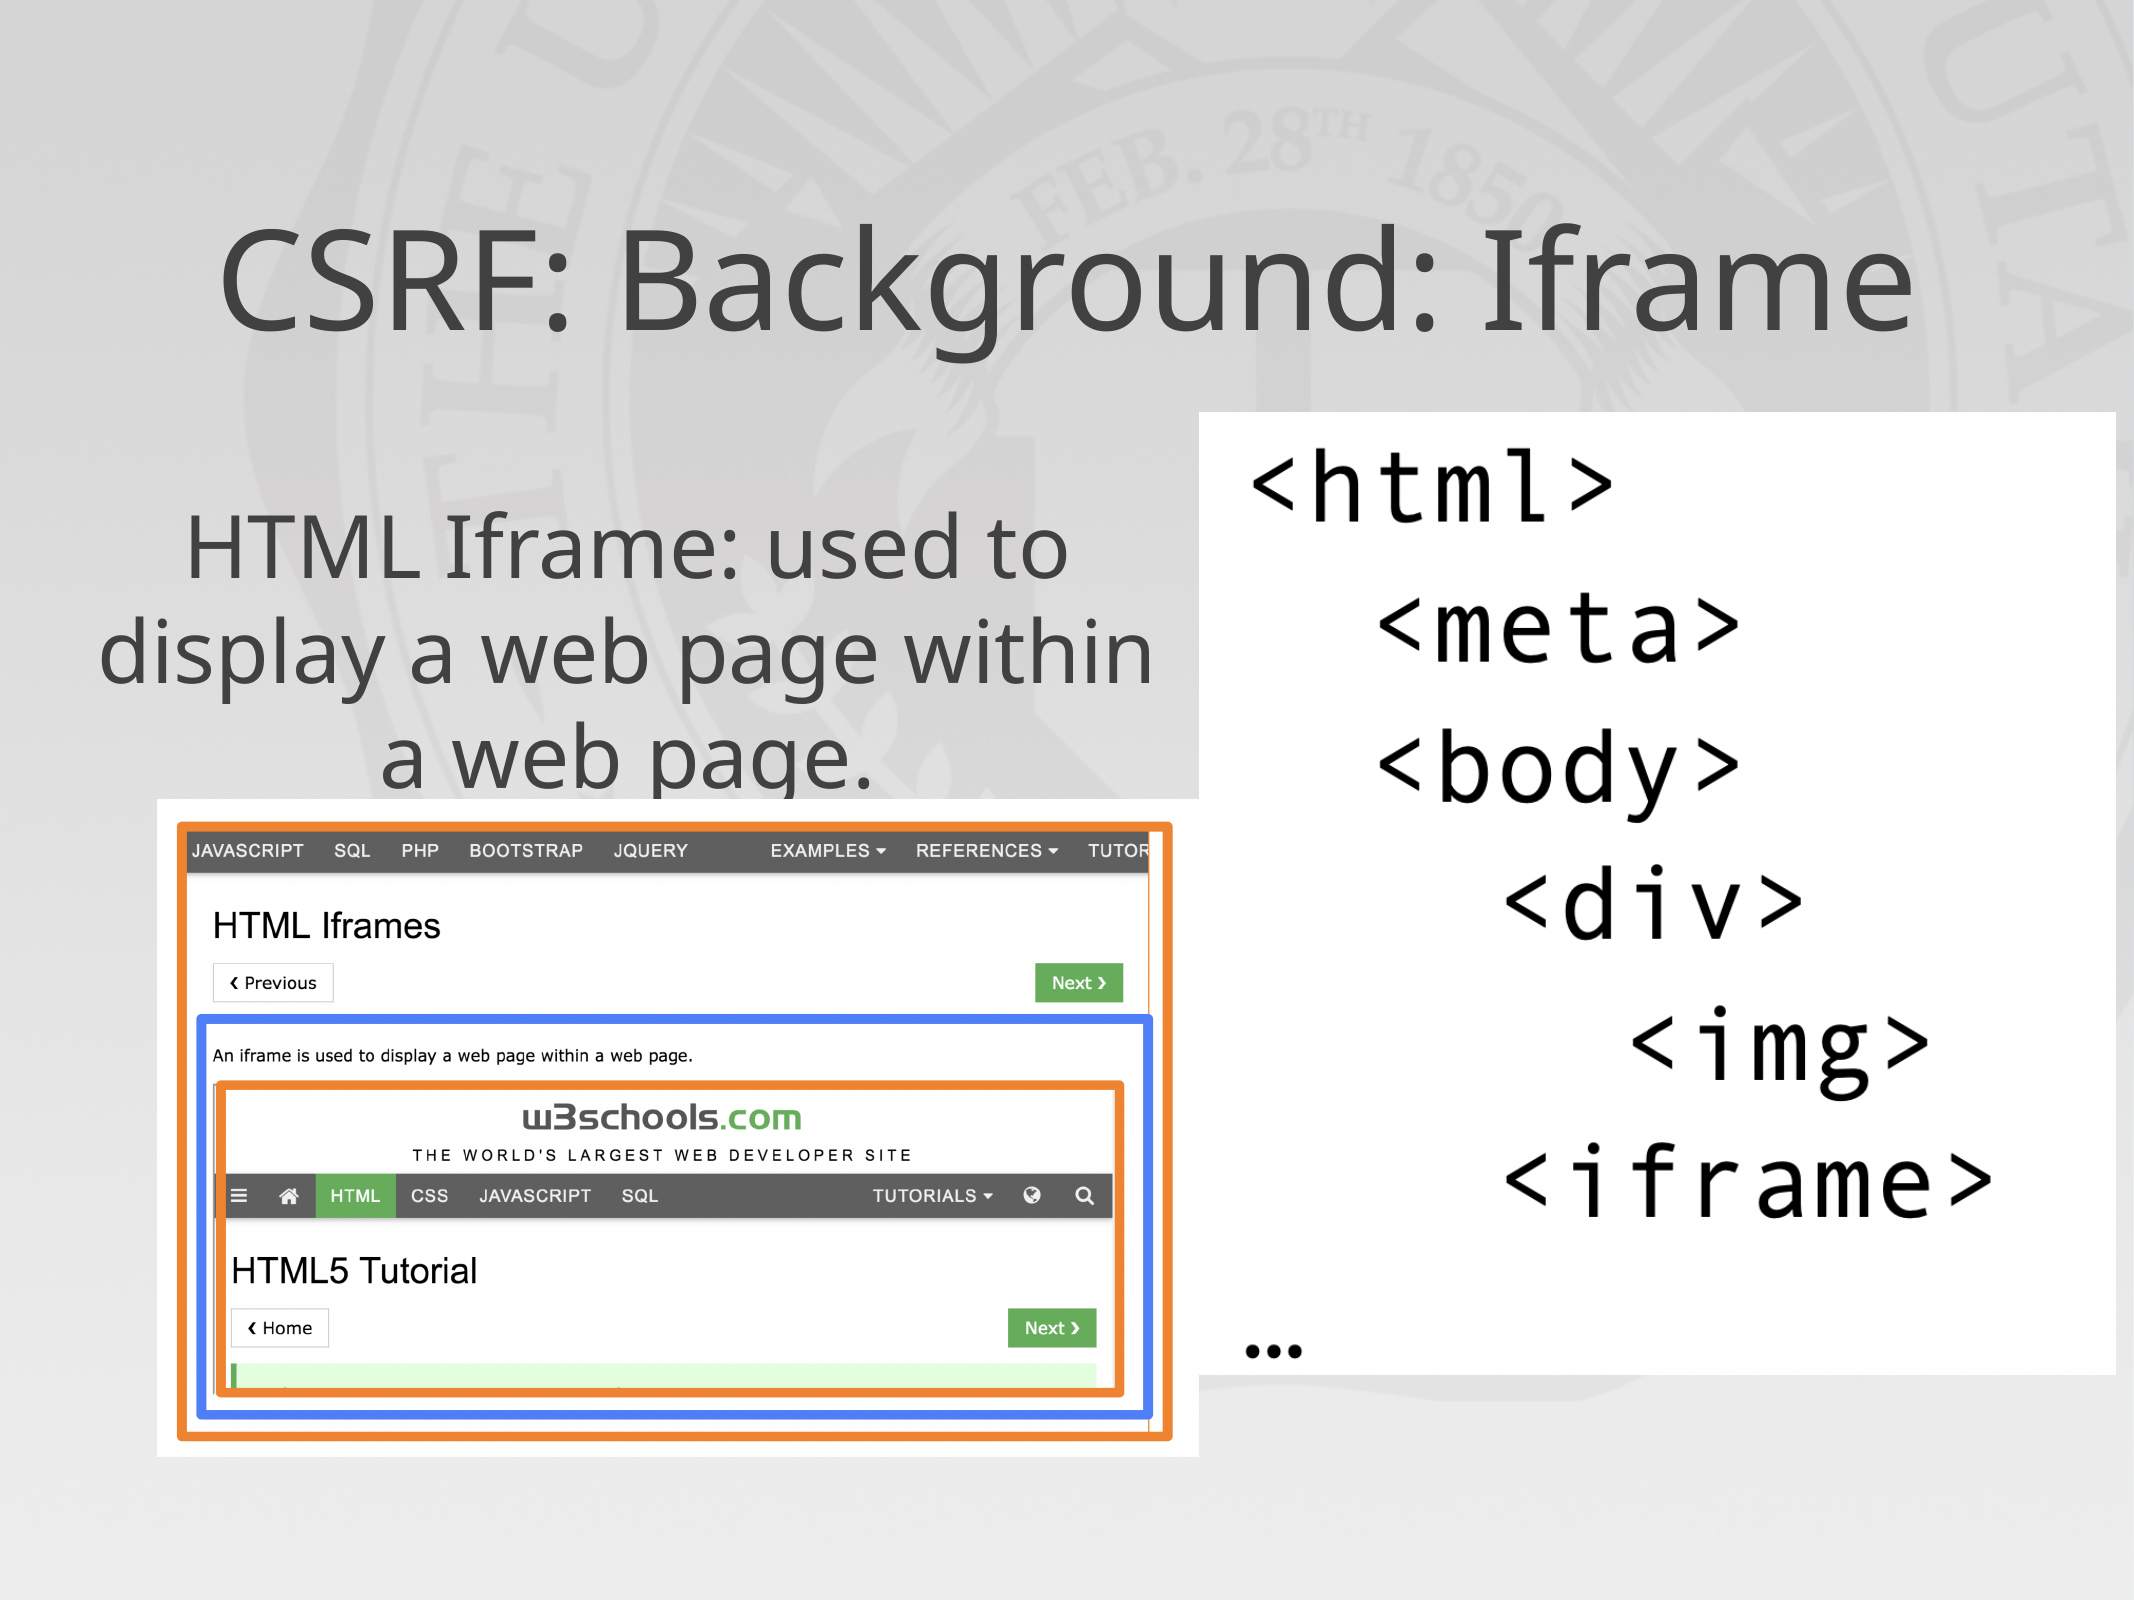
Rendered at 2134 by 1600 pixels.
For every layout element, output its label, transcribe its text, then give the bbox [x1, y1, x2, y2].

title CSRF: Background: Iframe [12, 150, 2121, 368]
text_box HTML Iframe: used to display a web page within a web page. [50, 483, 1199, 1024]
picture [0, 0, 2134, 1600]
